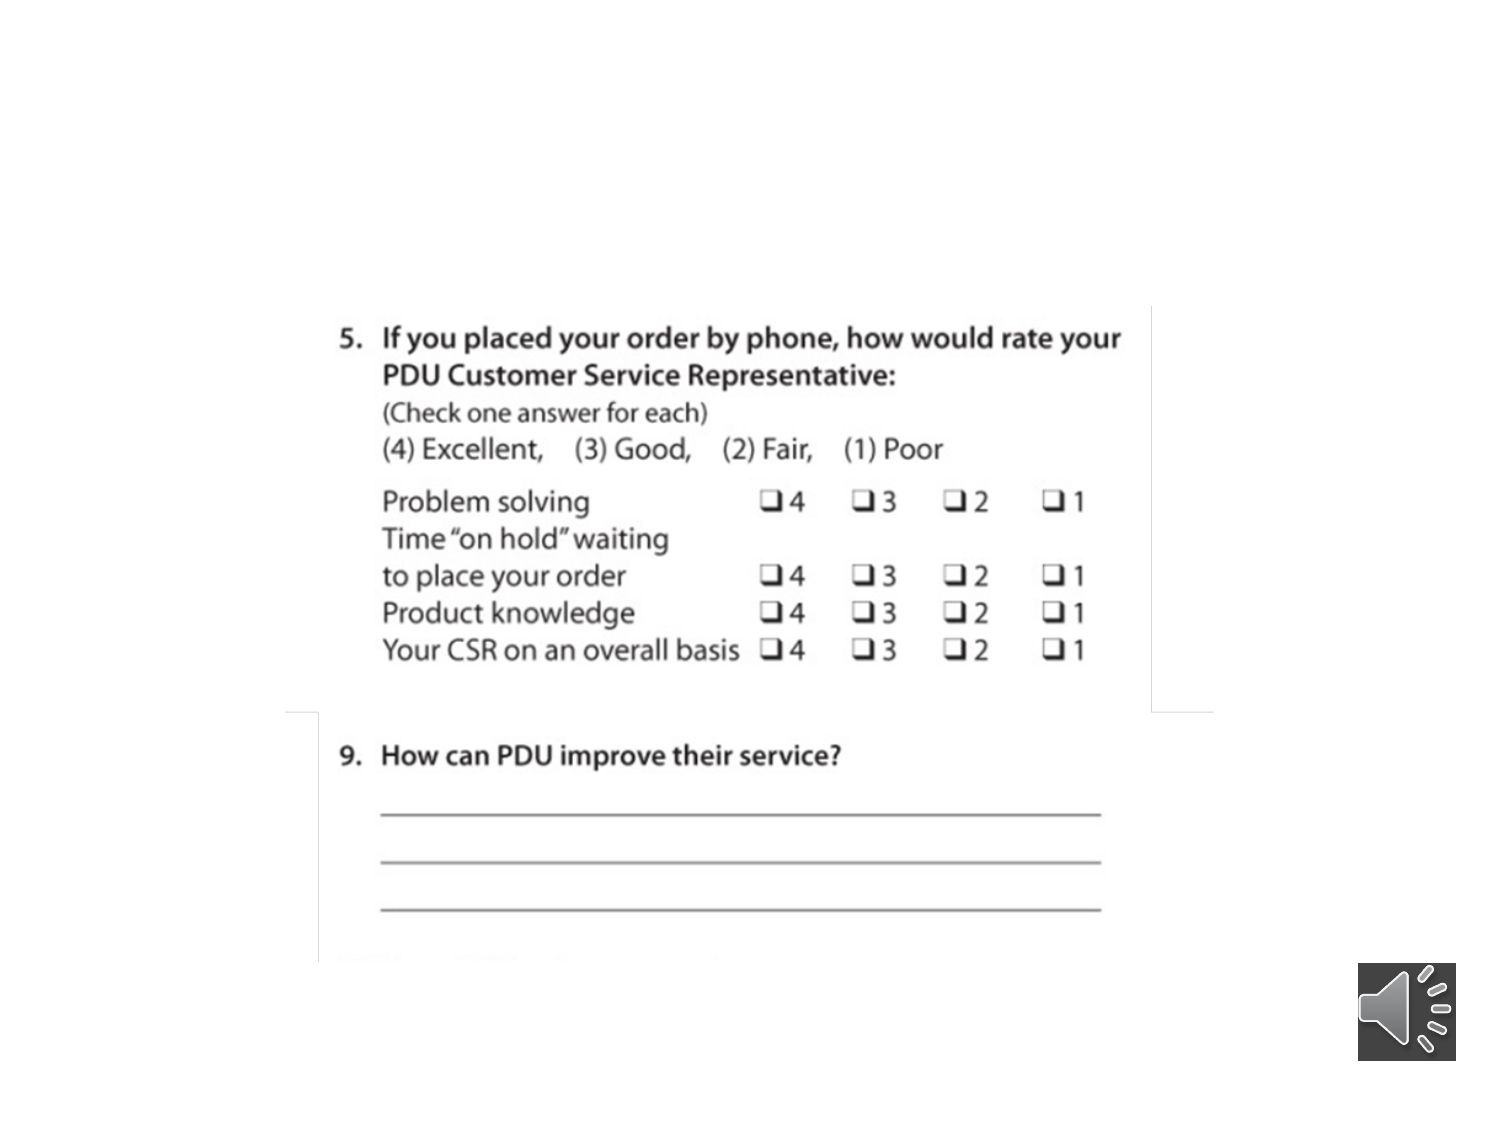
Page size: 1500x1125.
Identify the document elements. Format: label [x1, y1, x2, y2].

picture [285, 306, 1214, 963]
picture [1357, 961, 1458, 1063]
